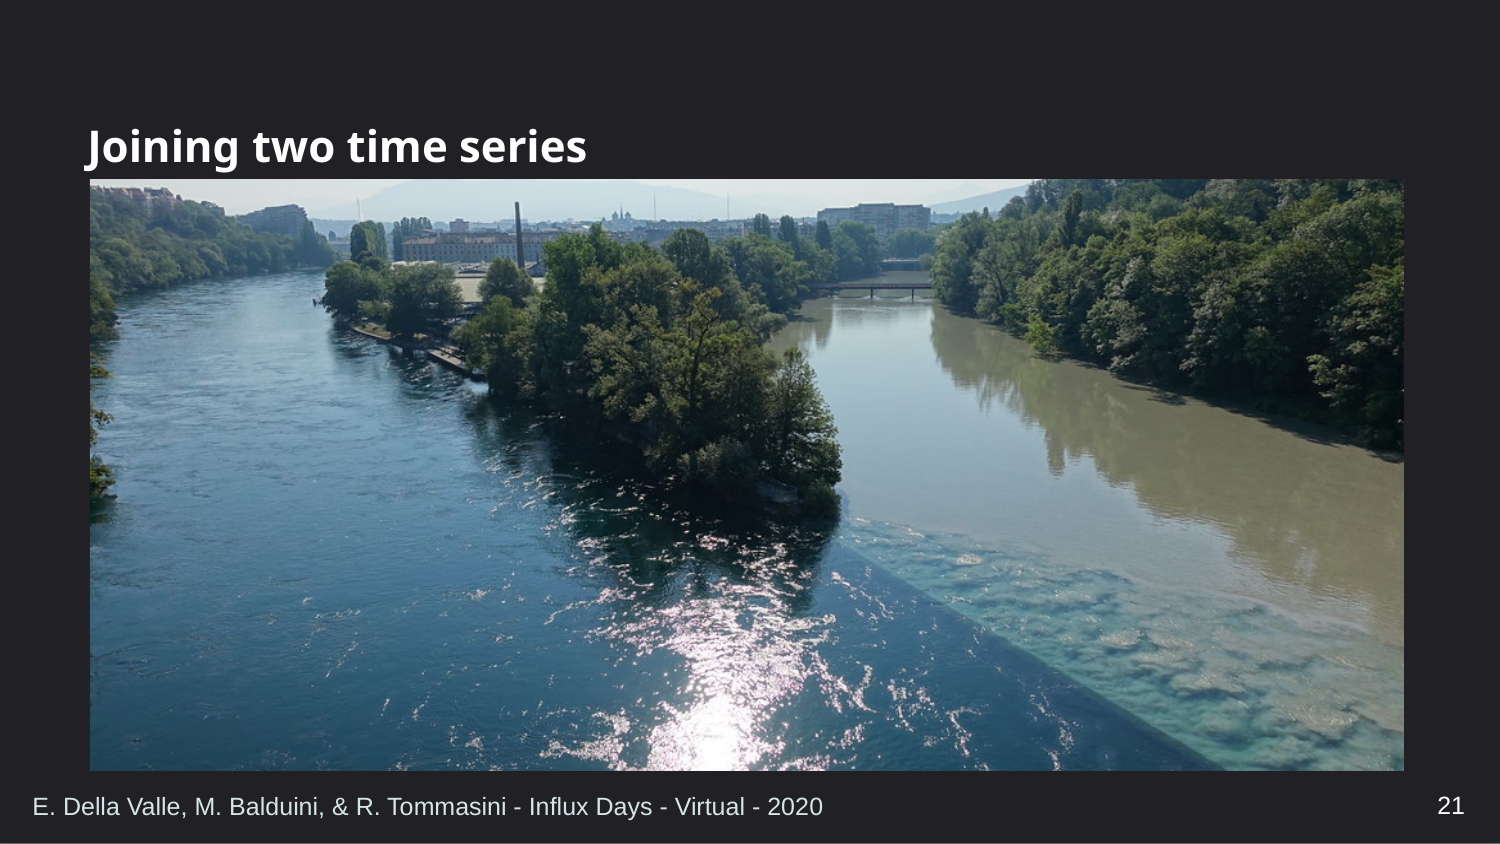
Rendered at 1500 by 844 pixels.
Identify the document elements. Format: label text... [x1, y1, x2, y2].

title Joining two time series [76, 99, 1423, 196]
picture [89, 179, 1405, 772]
slide_number 21 [1142, 782, 1481, 828]
footer E. Della Valle, M. Balduini, & R. Tommasini - Influx Days - Virtual - 2020 [17, 783, 1135, 828]
